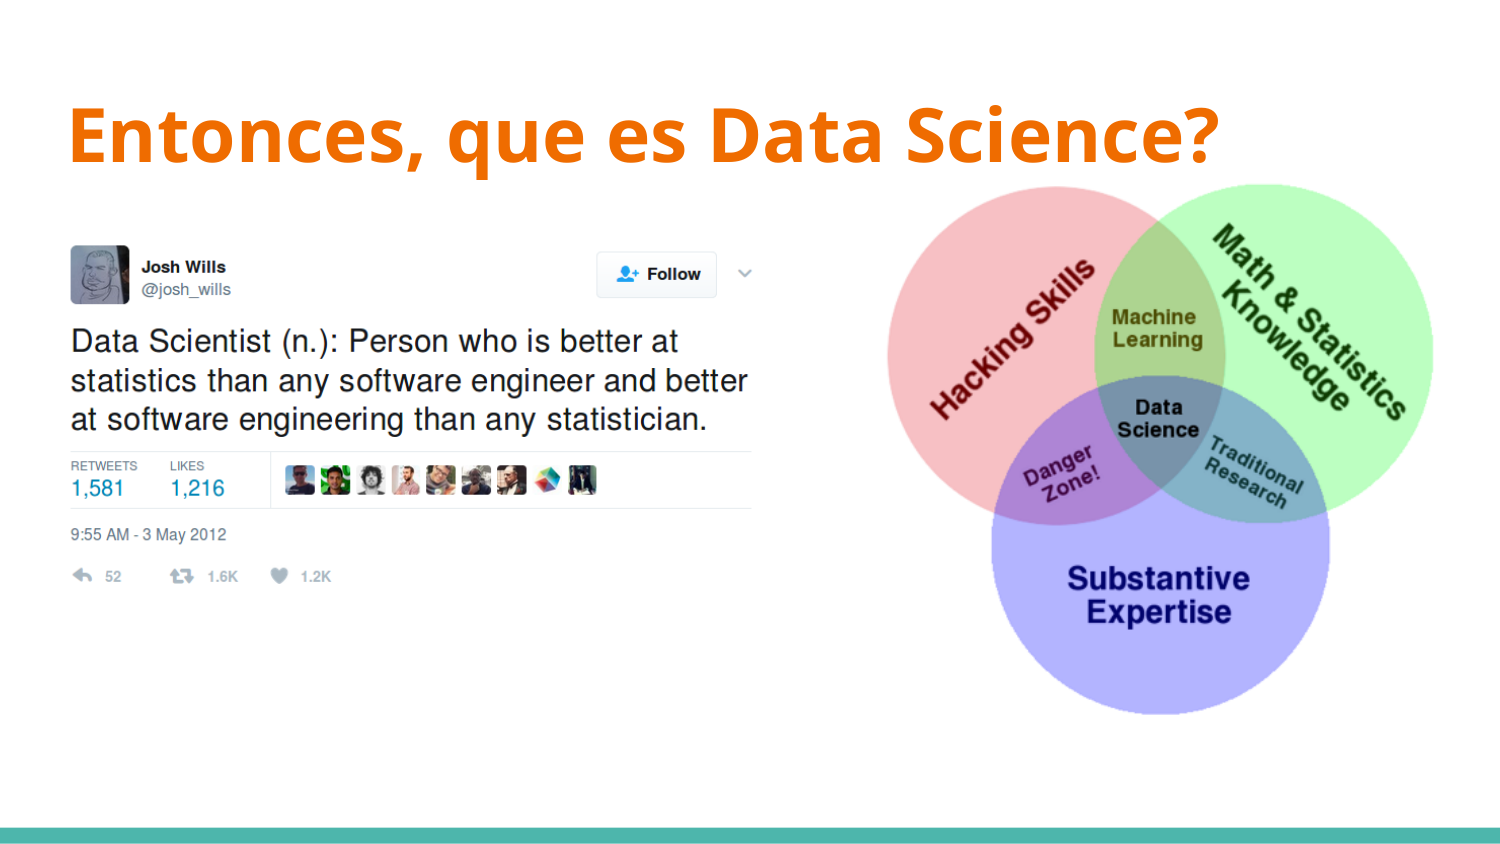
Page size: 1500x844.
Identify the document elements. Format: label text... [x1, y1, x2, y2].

picture [819, 180, 1482, 723]
picture [24, 213, 795, 593]
title Entonces, que es Data Science? [51, 72, 1449, 189]
